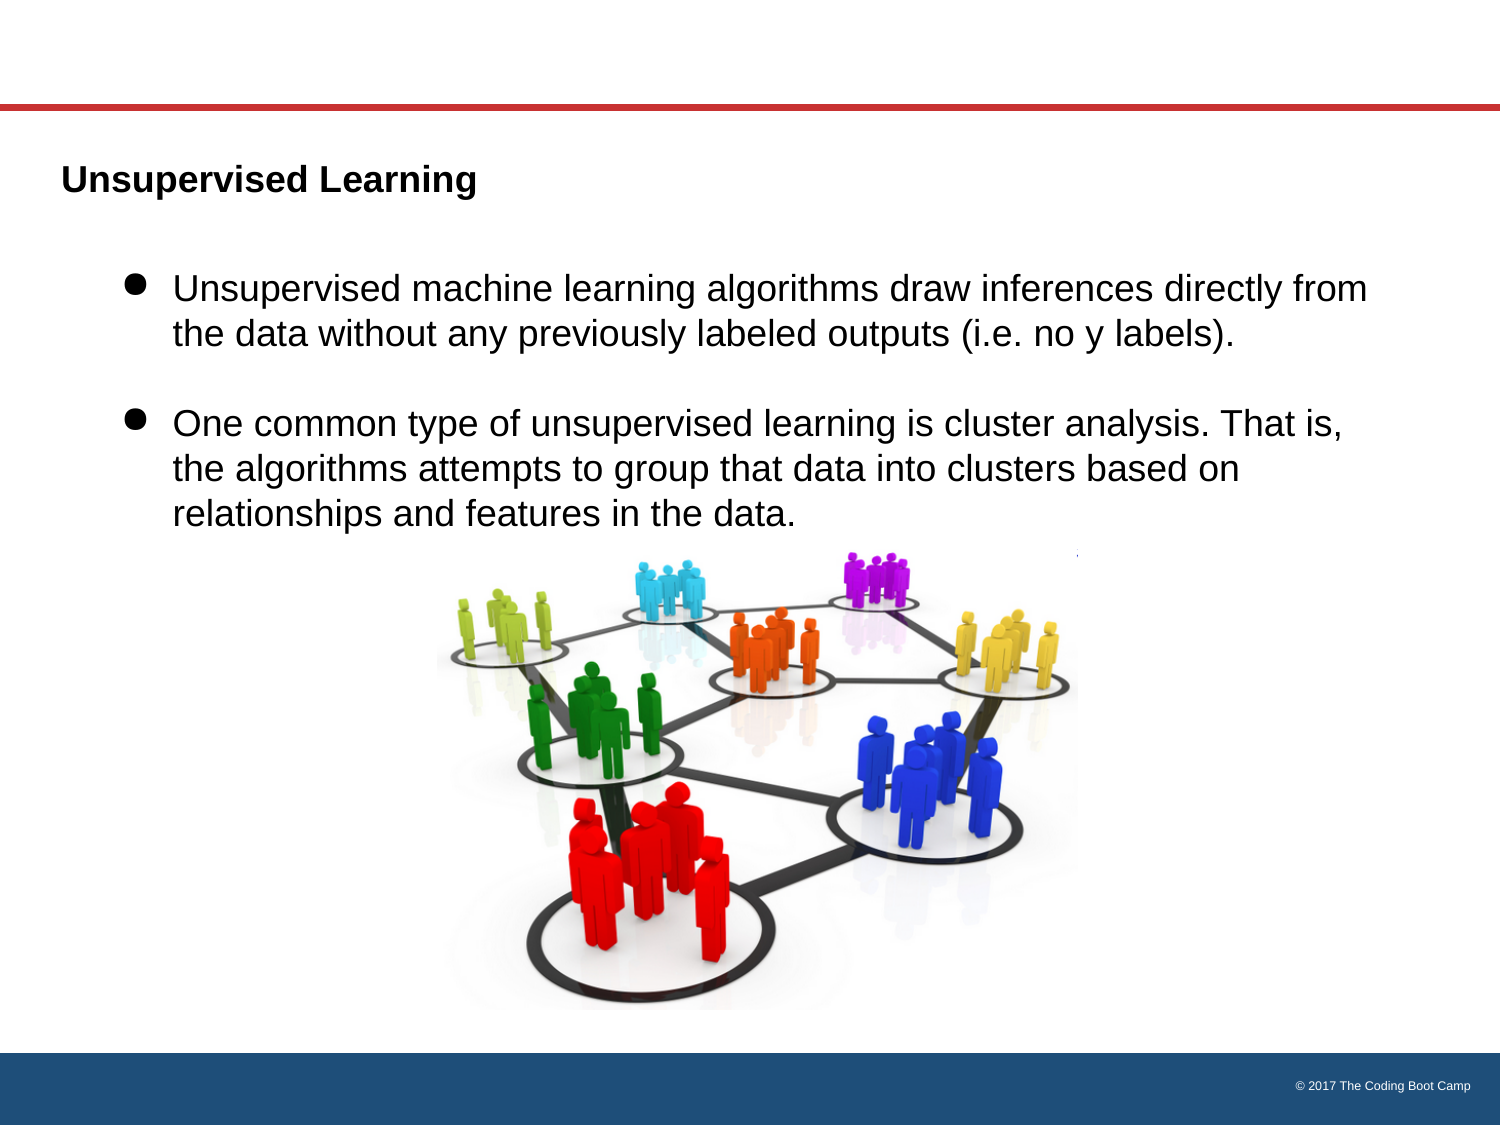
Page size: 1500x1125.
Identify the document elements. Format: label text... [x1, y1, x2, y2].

picture [437, 549, 1078, 1010]
text_box Unsupervised machine learning algorithms draw inferences directly from the data without any previously labeled outputs (i.e. no y labels). One common type of unsupervised learning is cluster analysis. That is, the algorithms attempts to group that data into clusters based on relationships and features in the data. [82, 204, 1391, 686]
title Unsupervised Learning [50, 140, 948, 222]
